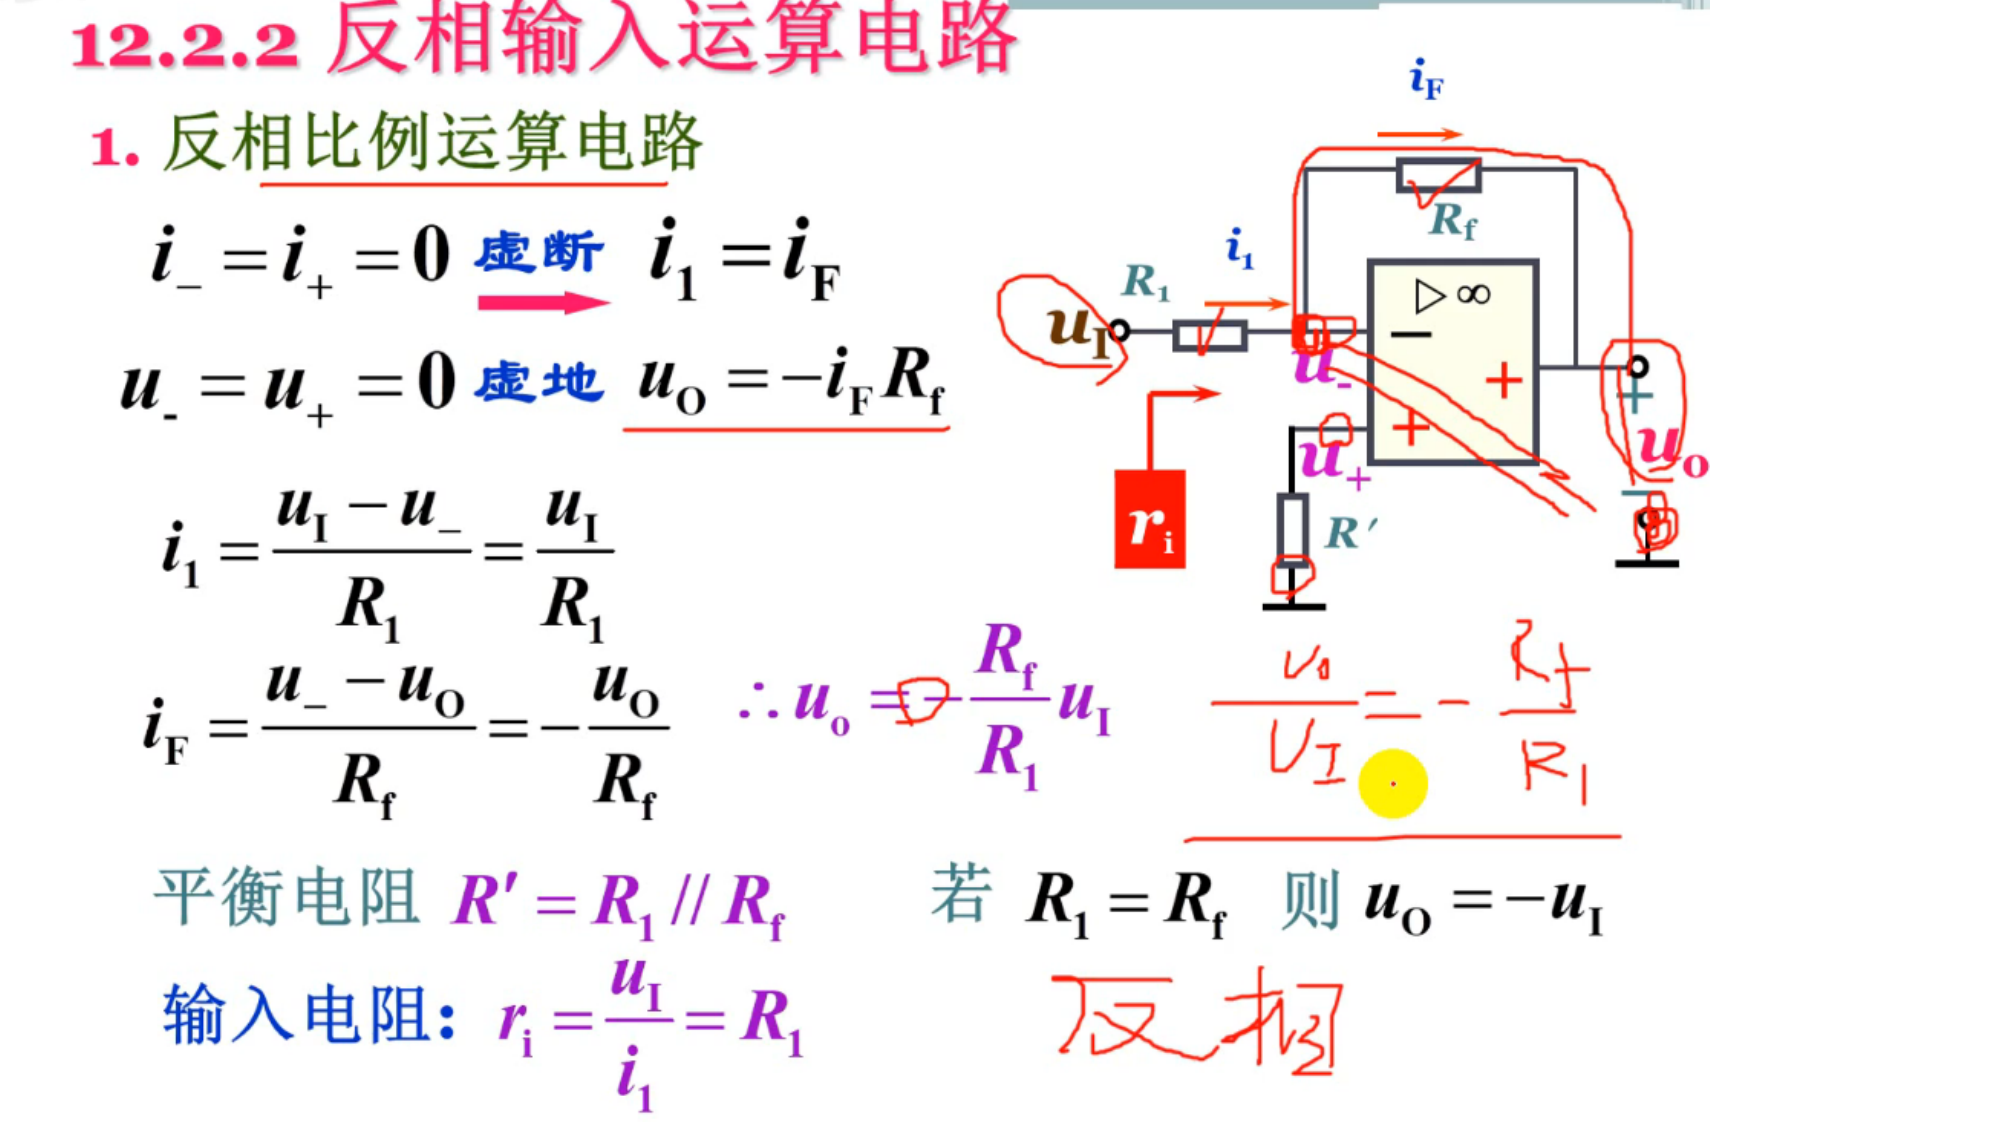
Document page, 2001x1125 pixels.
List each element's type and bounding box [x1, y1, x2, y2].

picture [0, 0, 1710, 1123]
